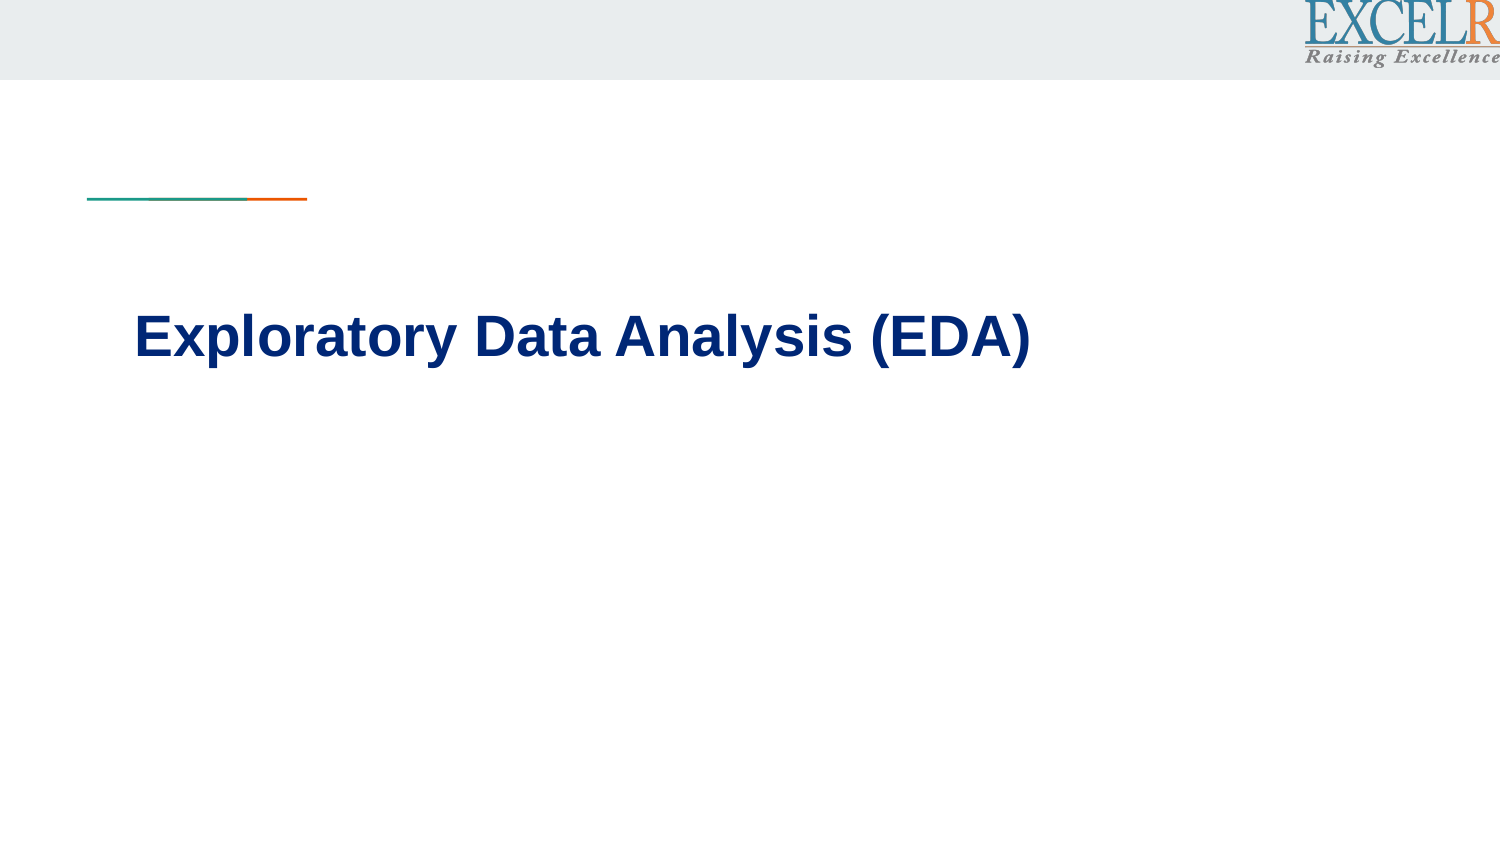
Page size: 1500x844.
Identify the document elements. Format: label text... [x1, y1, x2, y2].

picture [1305, 0, 1500, 68]
list Exploratory Data Analysis (EDA) [119, 283, 1381, 654]
